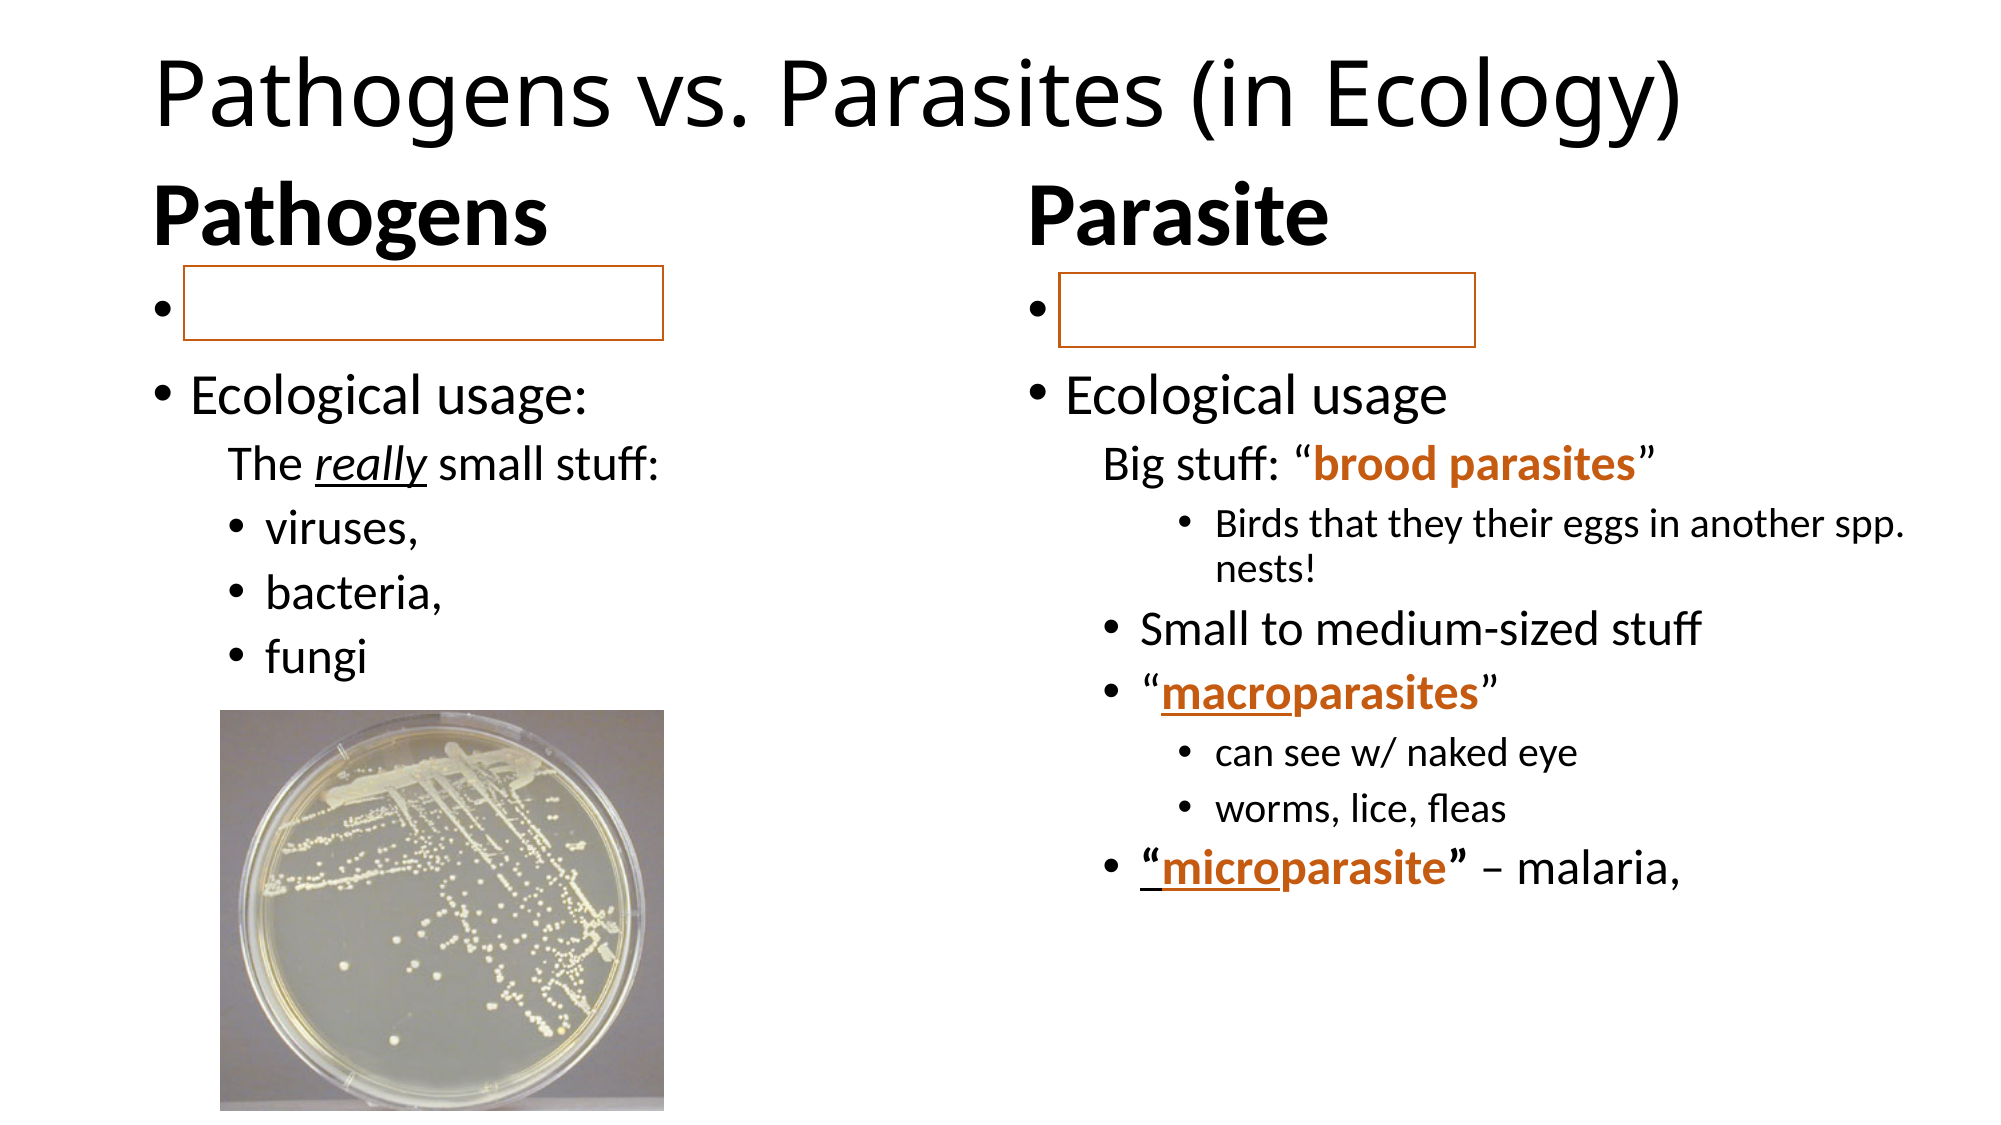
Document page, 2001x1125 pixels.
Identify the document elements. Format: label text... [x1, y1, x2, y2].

list Cause disease… Ecological usage Big stuff: “brood parasites” Birds that they their eggs in another spp. nests! Small to medium-sized stuff “macroparasites” can see w/ naked eye worms, lice, fleas “microparasite” – malaria, [1012, 272, 1939, 1125]
text_box [1058, 272, 1476, 348]
picture [220, 710, 664, 1111]
list Pathogens [137, 137, 984, 272]
title Pathogens vs. Parasites (in Ecology) [137, 0, 1863, 205]
list Cause disease… Ecological usage: The really small stuff: viruses, bacteria, fungi [137, 272, 984, 878]
list Parasite [1012, 137, 1863, 272]
text_box [183, 265, 664, 341]
